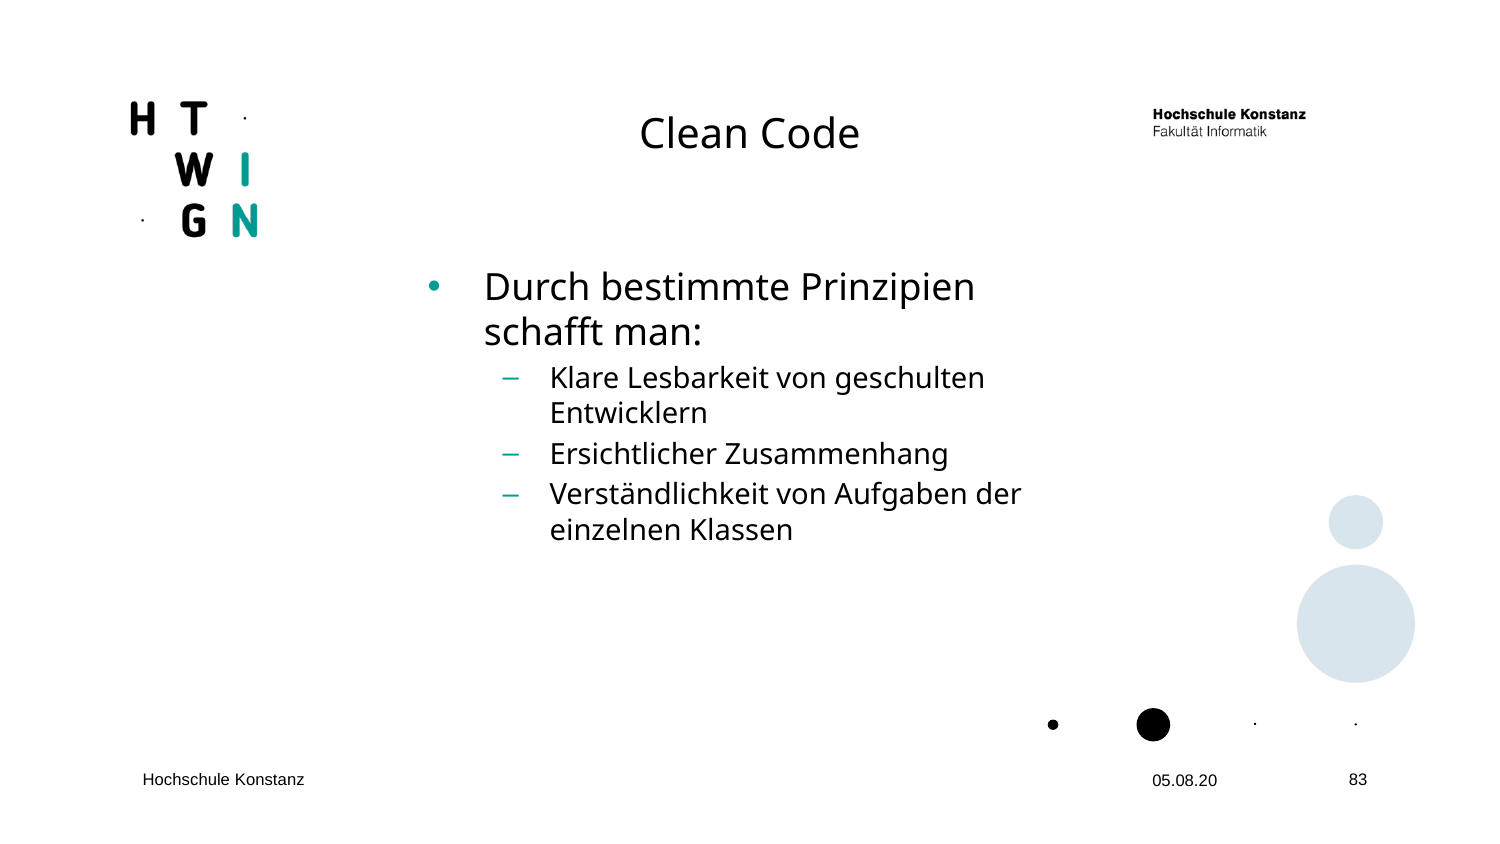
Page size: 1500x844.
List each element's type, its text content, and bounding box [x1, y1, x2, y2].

list Clean Code [327, 99, 1173, 222]
text_box Durch bestimmte Prinzipien schafft man: Klare Lesbarkeit von geschulten Entwicklern Ersichtlicher Zusammenhang Verständlichkeit von Aufgaben der einzelnen Klassen [412, 255, 1087, 588]
picture [1102, 67, 1462, 273]
picture [91, 67, 296, 271]
